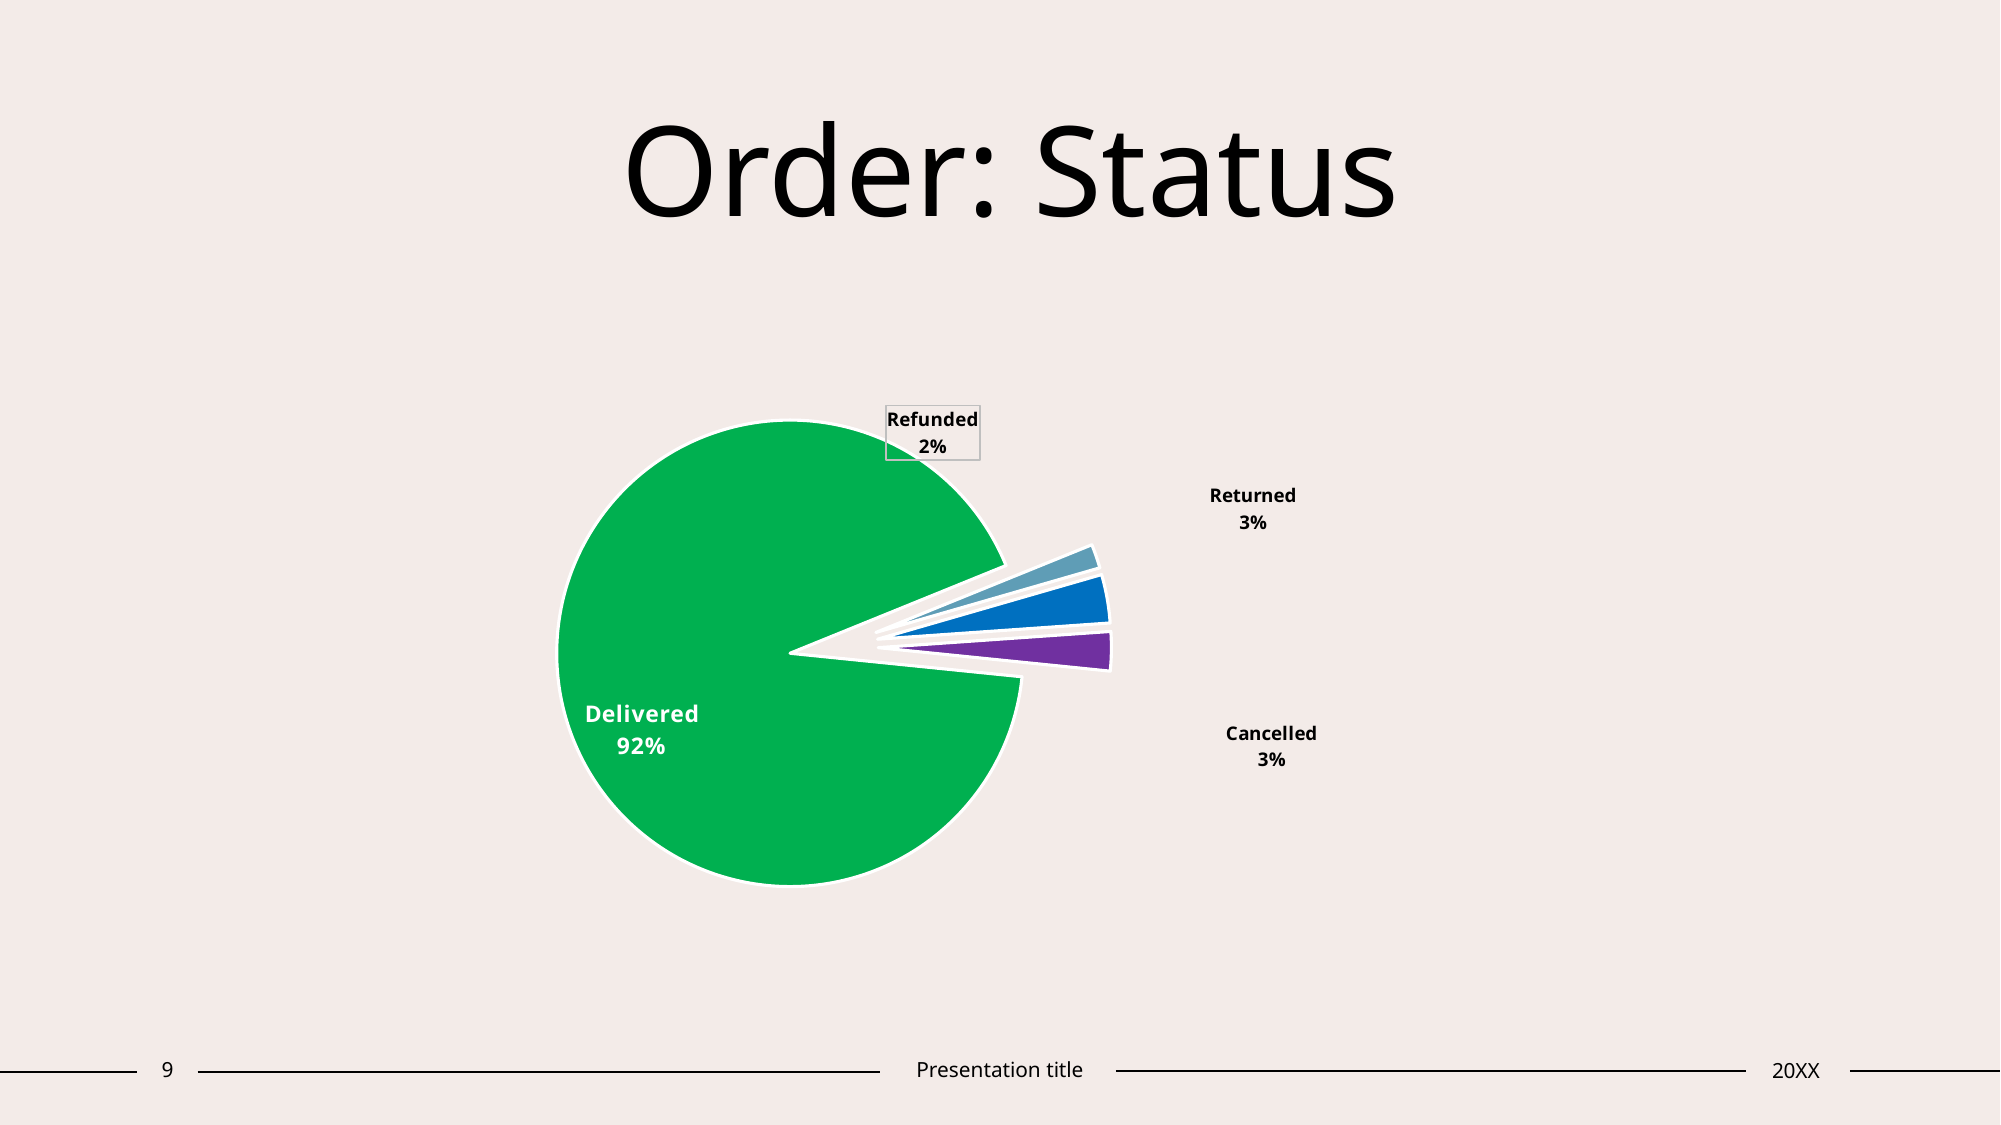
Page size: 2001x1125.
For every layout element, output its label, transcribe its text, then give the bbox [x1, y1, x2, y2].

chart [317, 279, 1552, 943]
title Order: Status [82, 83, 1940, 251]
slide_number 20XX [1743, 1050, 1849, 1091]
footer Presentation title [879, 1050, 1120, 1091]
slide_number 9 [137, 1050, 198, 1091]
